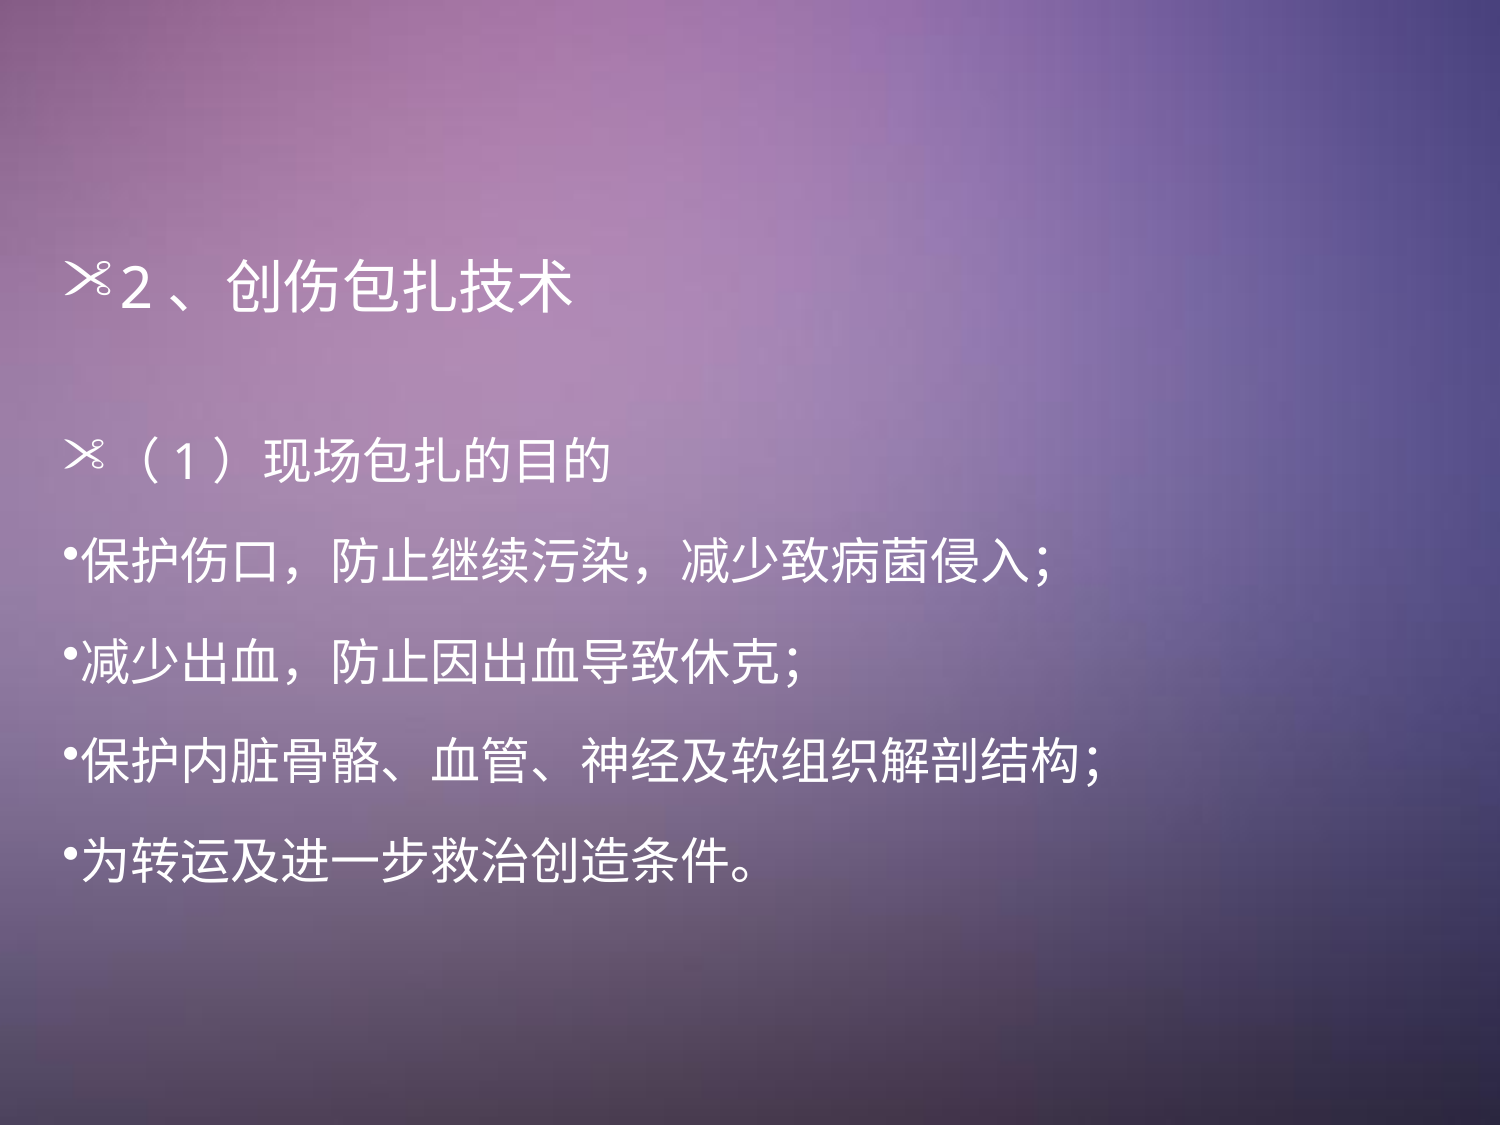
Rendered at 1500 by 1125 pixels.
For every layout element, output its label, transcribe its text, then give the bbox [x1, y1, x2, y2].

picture [0, 0, 1500, 1125]
list 2、创伤包扎技术 （1）现场包扎的目的 保护伤口，防止继续污染，减少致病菌侵入； 减少出血，防止因出血导致休克； 保护内脏骨骼、血管、神经及软组织解剖结构； 为转运及进一步救治创造条件。 [62, 249, 1469, 891]
